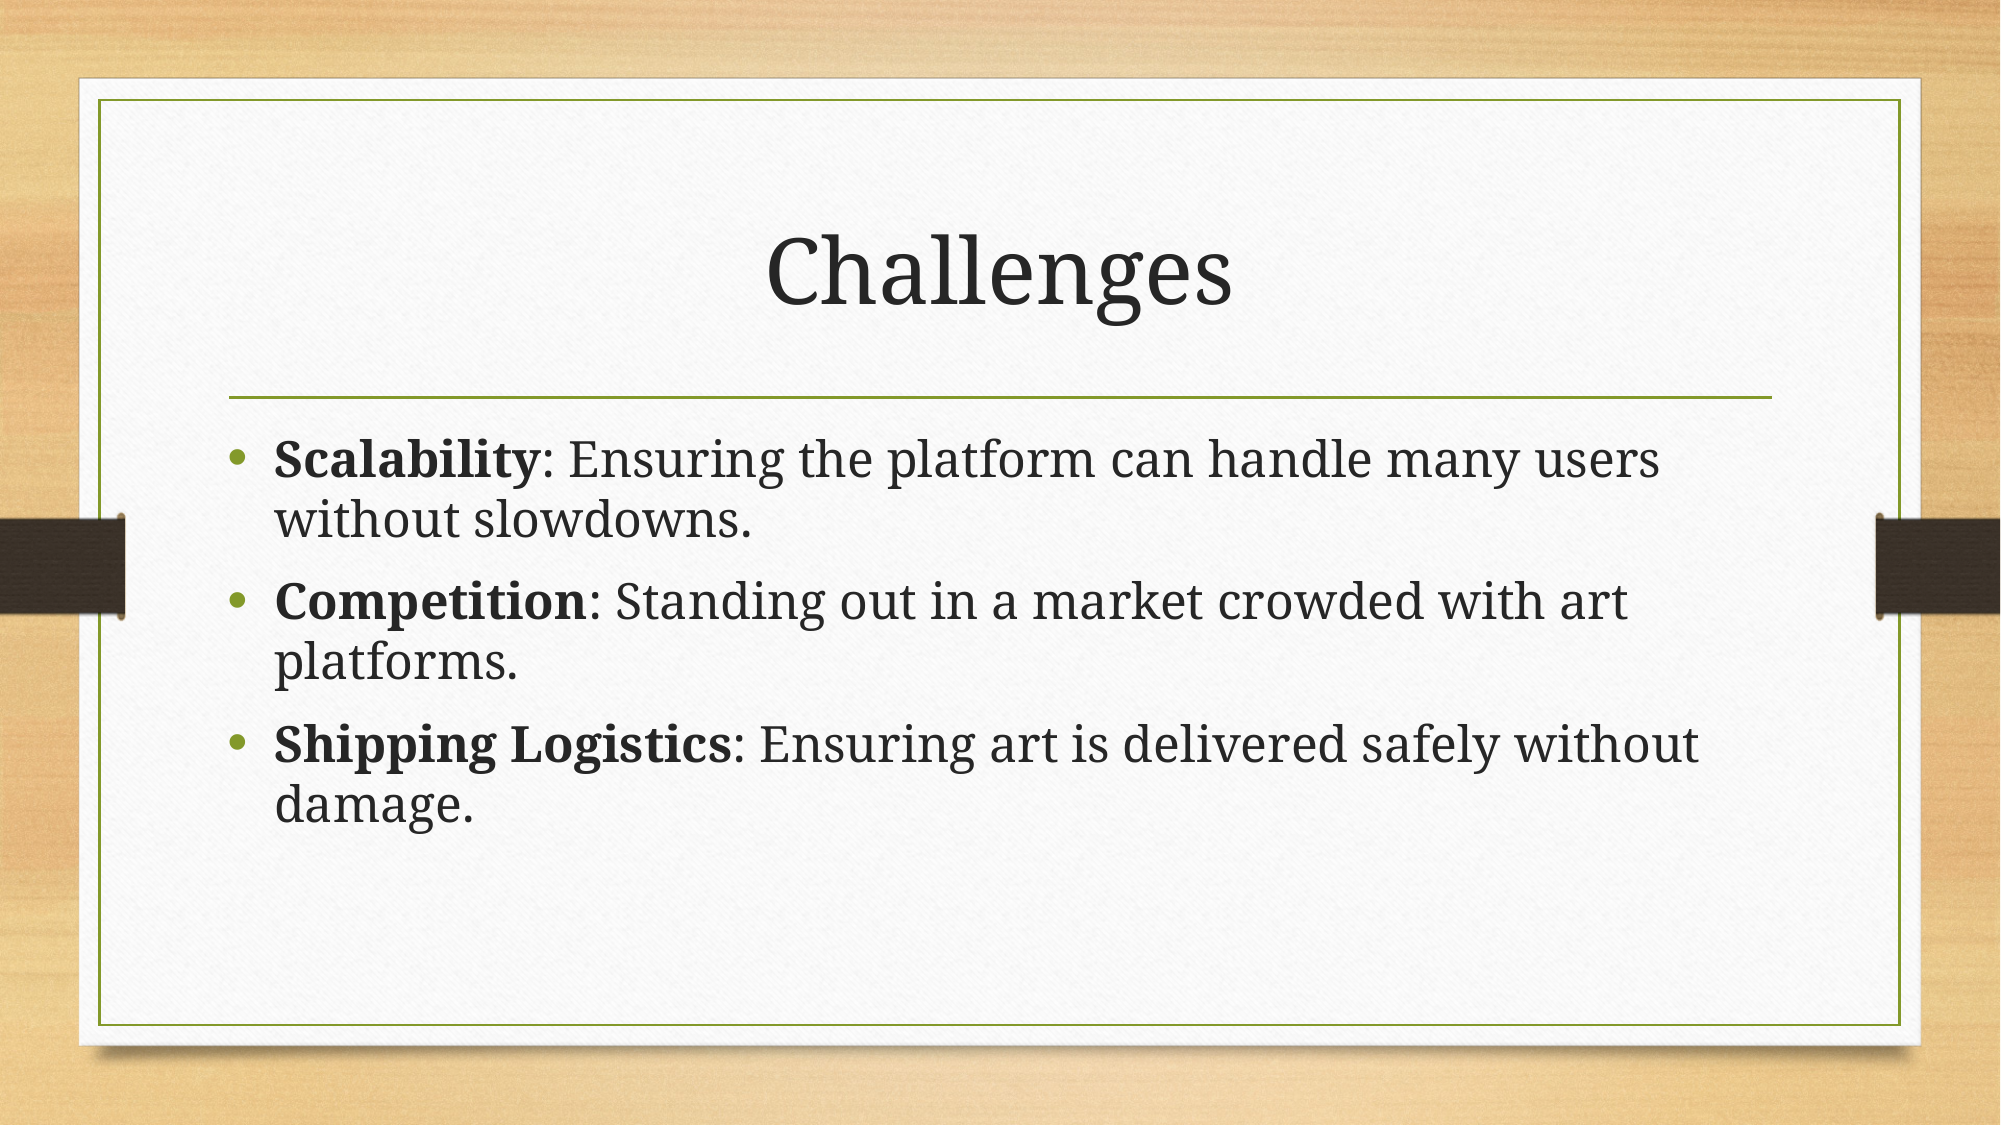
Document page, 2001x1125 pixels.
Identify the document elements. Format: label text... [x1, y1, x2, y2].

list Scalability: Ensuring the platform can handle many users without slowdowns. Competition: Standing out in a market crowded with art platforms. Shipping Logistics: Ensuring art is delivered safely without damage. [212, 419, 1788, 964]
picture [0, 0, 2001, 1125]
title Challenges [212, 161, 1788, 375]
